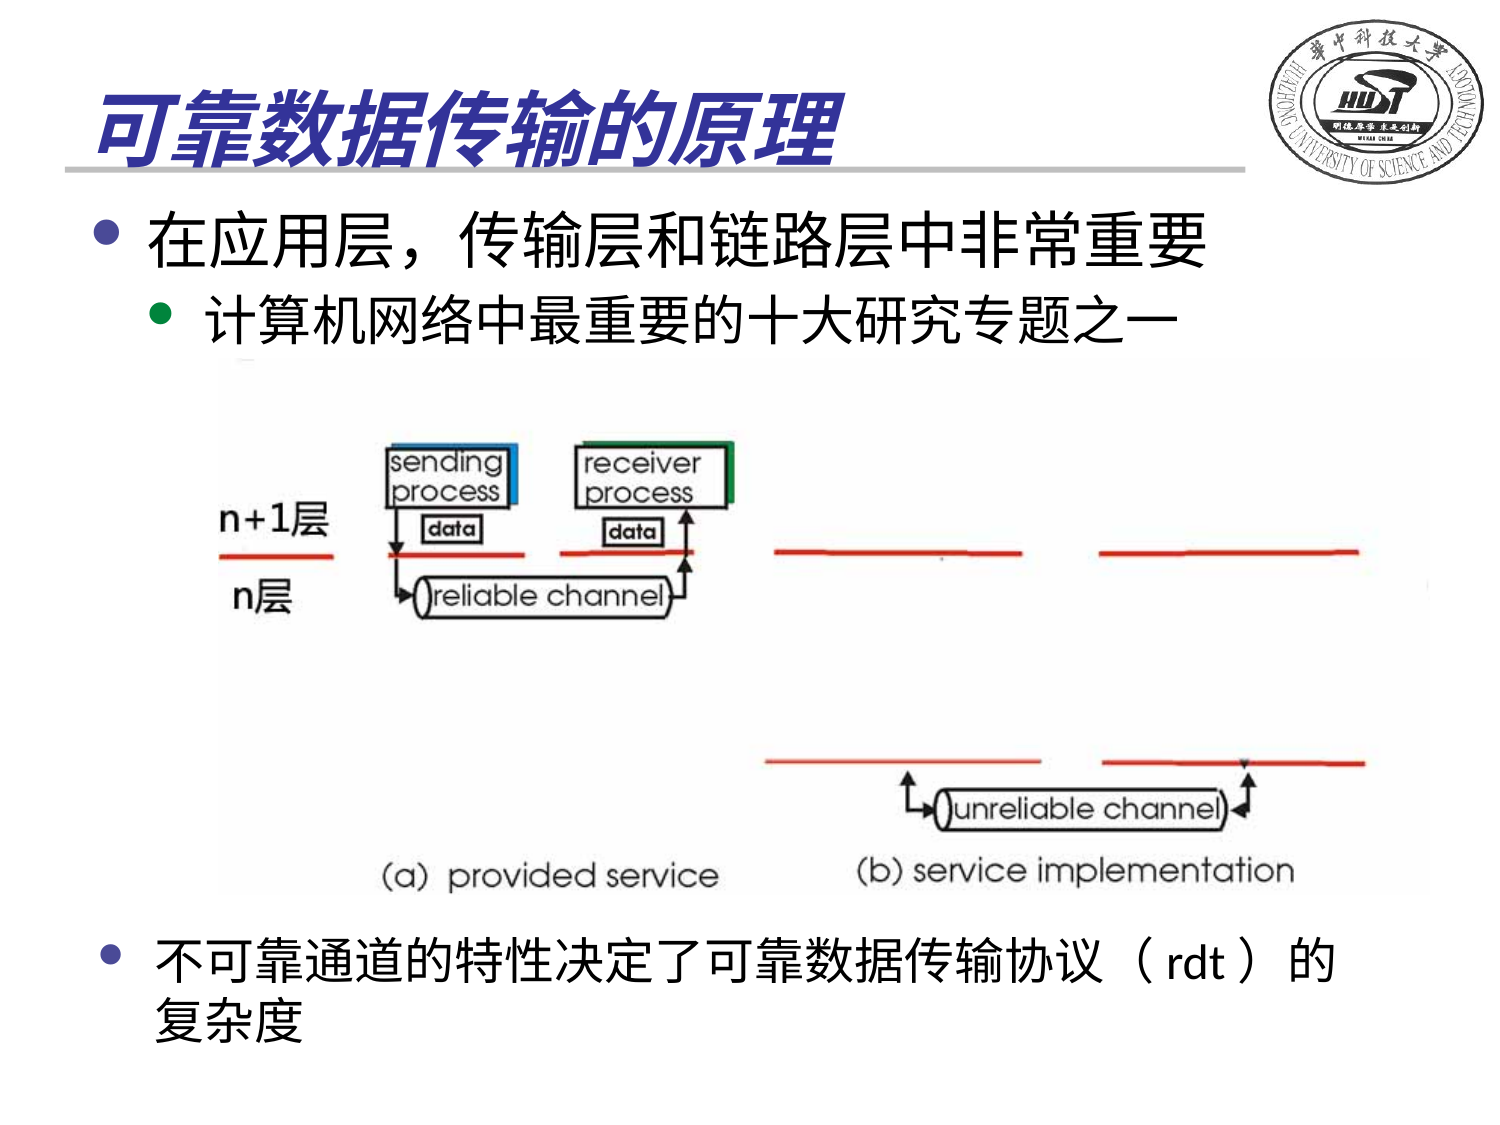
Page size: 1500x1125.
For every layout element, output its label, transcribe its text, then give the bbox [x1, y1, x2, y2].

title 可靠数据传输的原理 [69, 0, 1345, 185]
picture [218, 358, 1430, 895]
list 不可靠通道的特性决定了可靠数据传输协议（rdt）的复杂度 [82, 921, 1360, 999]
list 在应用层，传输层和链路层中非常重要 计算机网络中最重要的十大研究专题之一 [75, 193, 1332, 331]
picture [1345, 18, 1489, 185]
